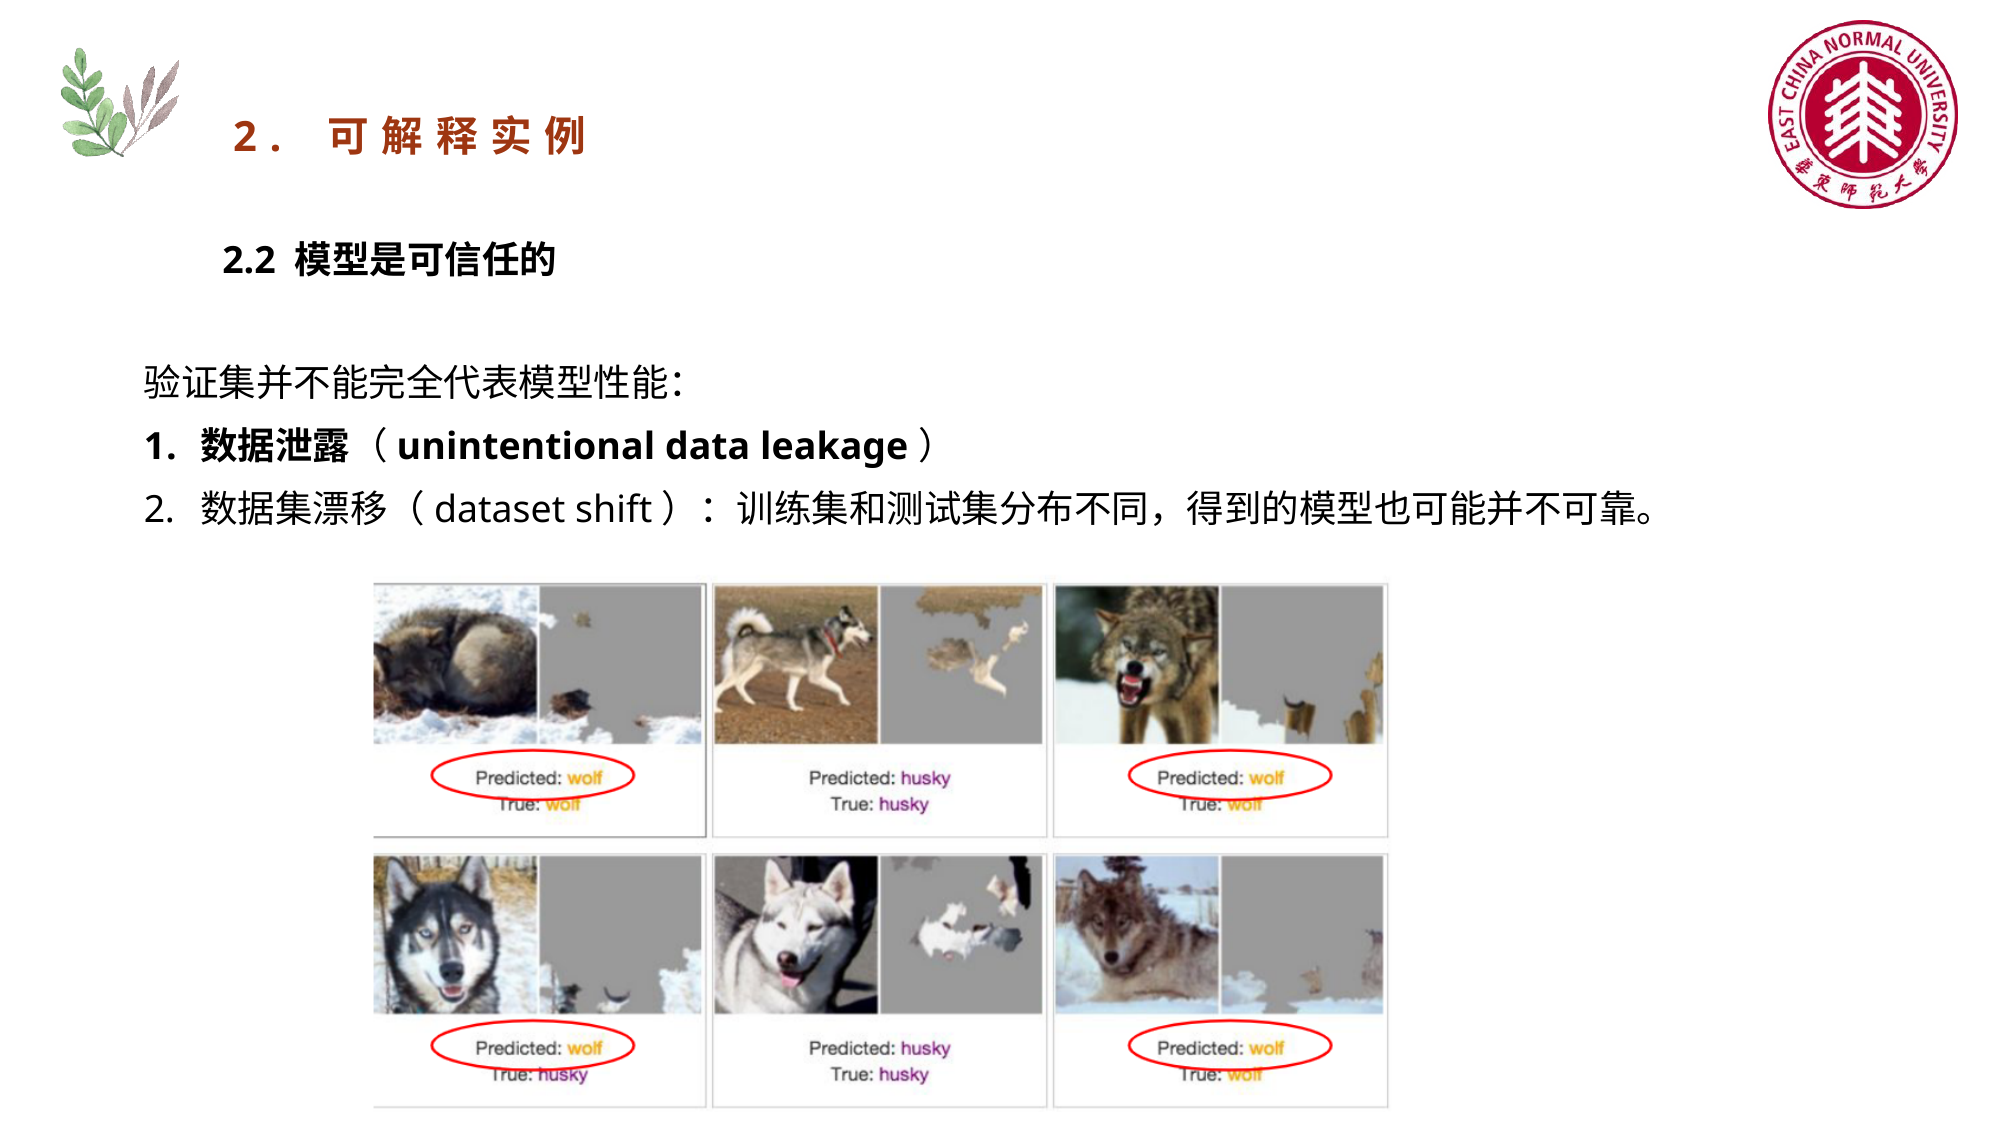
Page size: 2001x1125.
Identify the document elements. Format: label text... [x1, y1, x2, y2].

picture [327, 550, 1417, 1125]
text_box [61, 46, 179, 160]
text_box 2.2 模型是可信任的 [207, 210, 1793, 289]
text_box 验证集并不能完全代表模型性能： 数据泄露（unintentional data leakage） 数据集漂移（dataset shift）：训练集和测试集分布不同，得到的模型也可能并不可靠。 [129, 333, 1958, 538]
text_box 2. 可解释实例 [218, 81, 1309, 167]
picture [1768, 20, 1958, 209]
